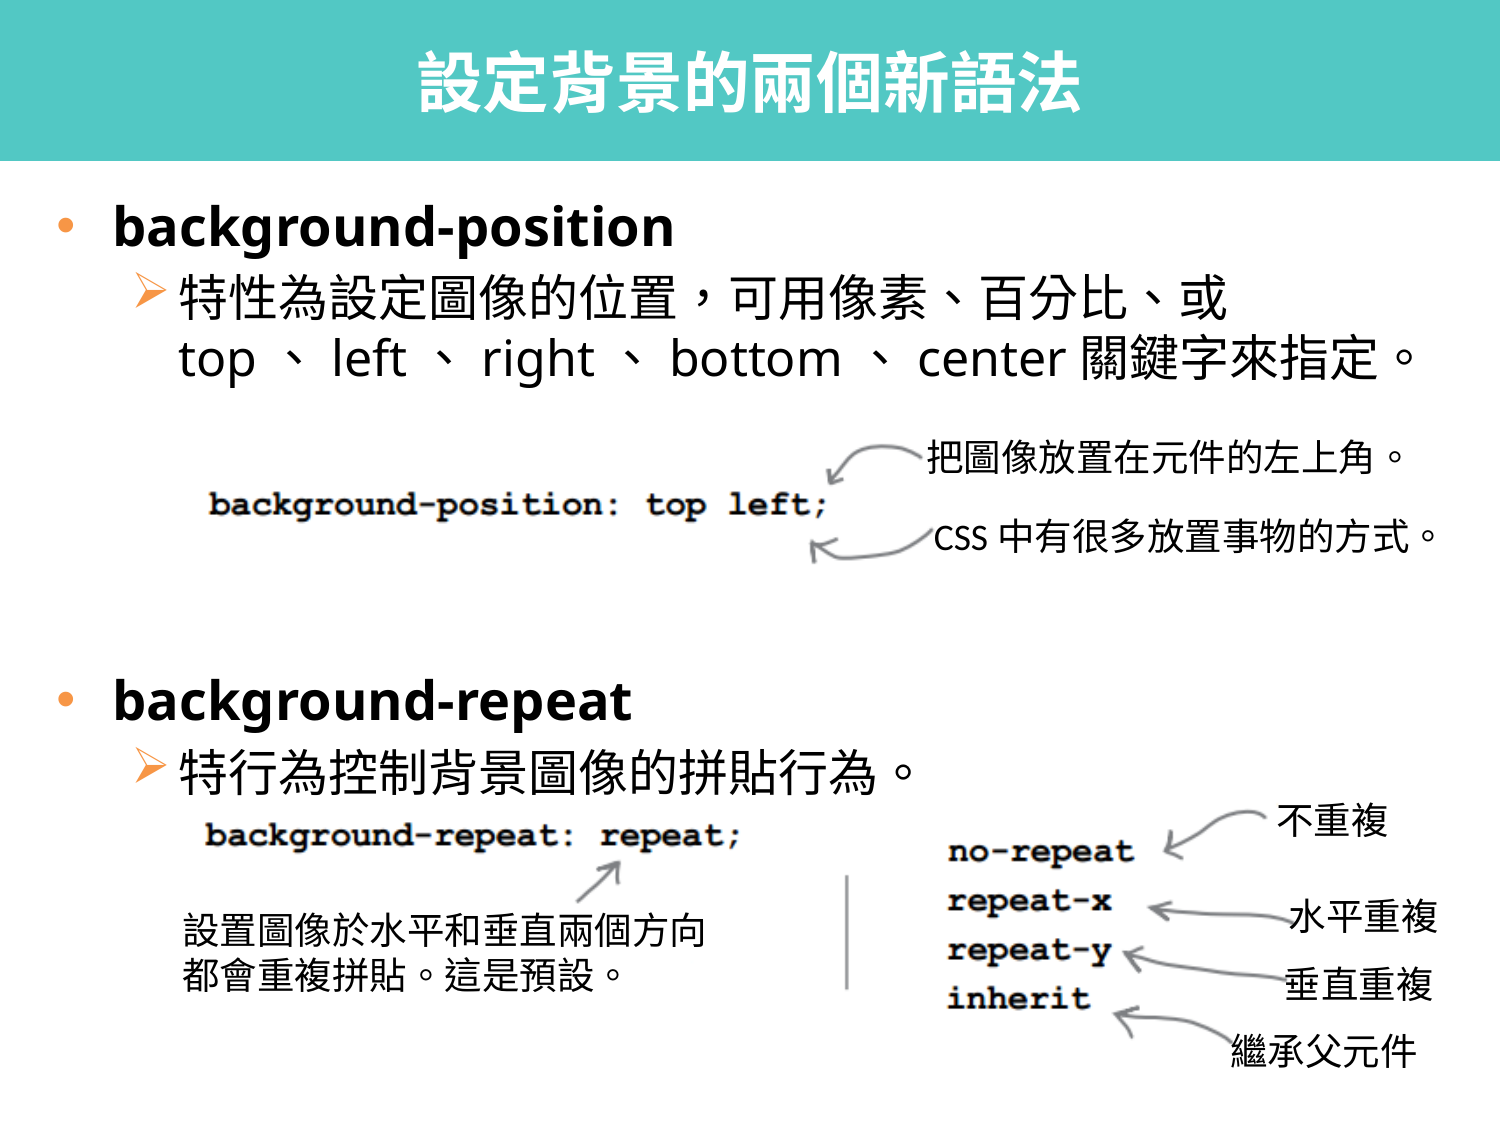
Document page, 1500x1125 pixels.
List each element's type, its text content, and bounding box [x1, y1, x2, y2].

list background-position 特性為設定圖像的位置，可用像素、百分比、或top、left、right、bottom、center關鍵字來指定。 background-repeat 特行為控制背景圖像的拼貼行為。 [41, 184, 1459, 1106]
text_box 把圖像放置在元件的左上角。 [944, 434, 1413, 480]
text_box 水平重複 [1307, 893, 1464, 939]
title 設定背景的兩個新語法 [0, 0, 1500, 161]
text_box 不重複 [1275, 797, 1450, 843]
picture [195, 434, 942, 573]
text_box 垂直重複 [1307, 960, 1459, 1006]
text_box 繼承父元件 [1230, 1027, 1450, 1073]
picture [197, 800, 1303, 1060]
text_box CSS中有很多放置事物的方式。 [947, 513, 1421, 559]
text_box 設置圖像於水平和垂直兩個方向都會重複拼貼。這是預設。 [182, 907, 192, 998]
